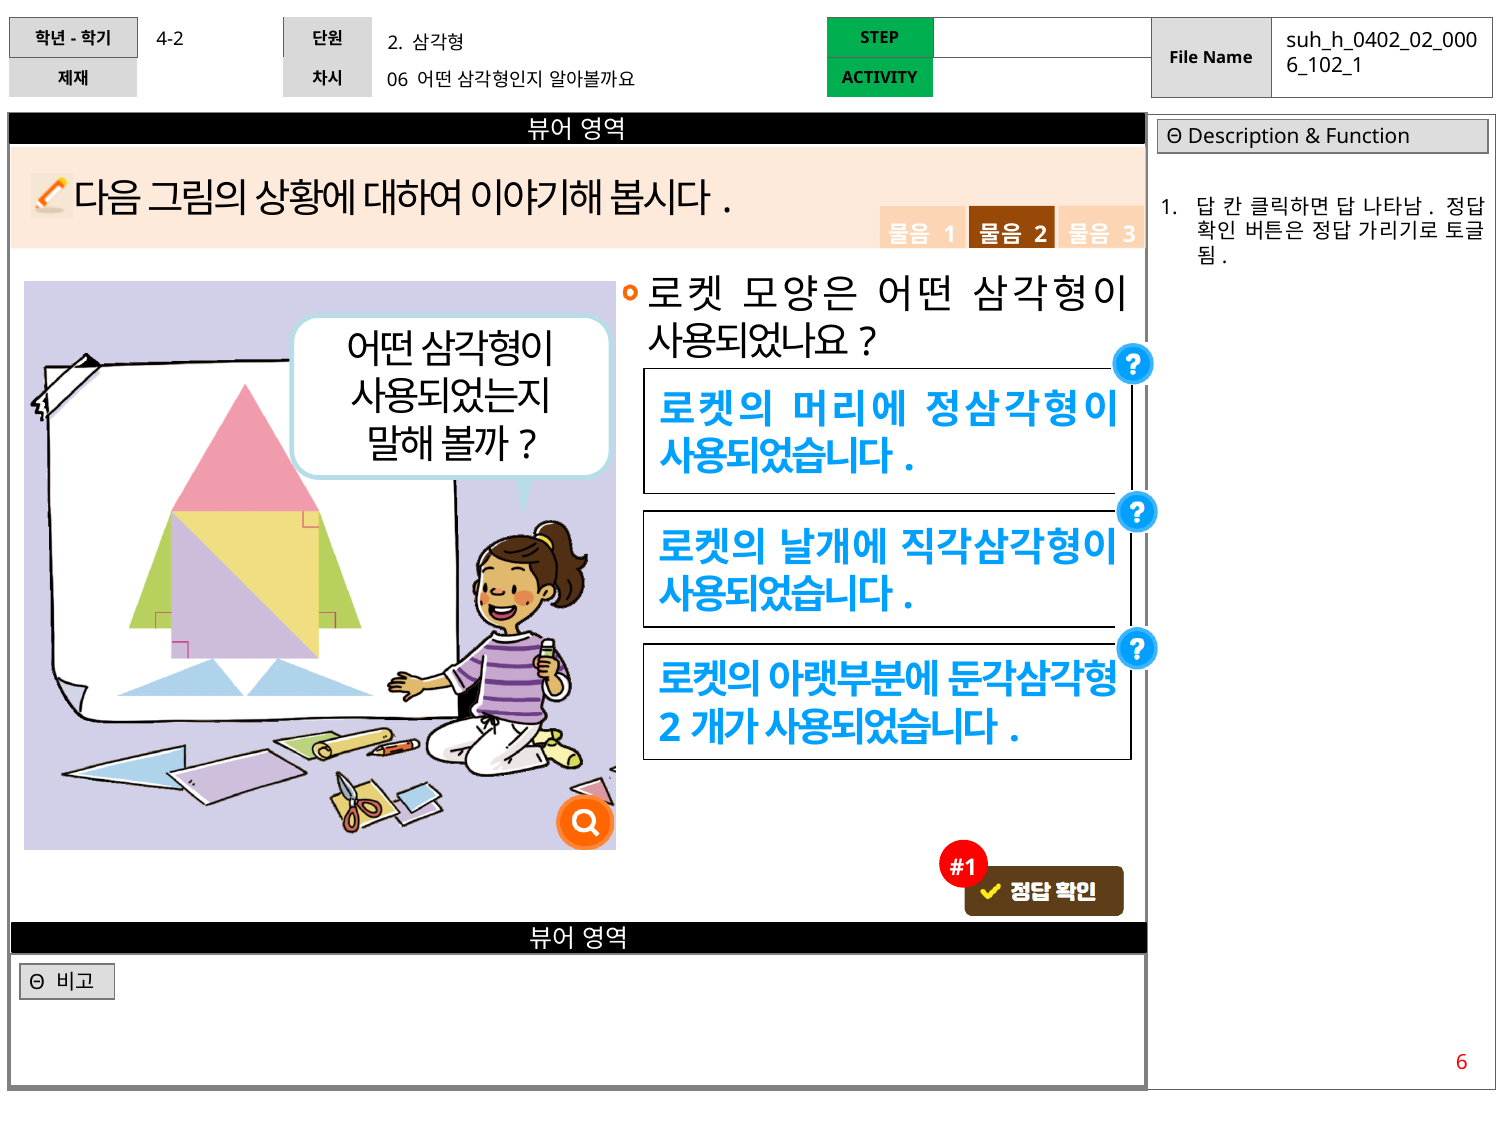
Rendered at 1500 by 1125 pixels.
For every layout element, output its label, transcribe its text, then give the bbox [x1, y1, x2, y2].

text_box 2. 삼각형 [372, 23, 828, 48]
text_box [879, 205, 1145, 249]
text_box 로켓 모양은 어떤 삼각형이 사용되었나요? [633, 261, 1142, 371]
text_box 로켓의 아랫부분에 둔각삼각형 2개가 사용되었습니다. [643, 643, 1132, 760]
text_box suh_h_0402_02_0006_102_1 [1271, 18, 1500, 84]
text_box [291, 315, 612, 512]
text_box 4-2 [141, 18, 284, 55]
text_box #1 [937, 837, 990, 890]
text_box 다음 그림의 상황에 대하여 이야기해 봅시다. [58, 165, 828, 228]
text_box 로켓의 날개에 직각삼각형이 사용되었습니다. [643, 510, 1132, 627]
picture [24, 281, 616, 853]
picture [1110, 342, 1154, 386]
picture [963, 863, 1126, 918]
text_box [9, 145, 1148, 251]
picture [1114, 626, 1158, 670]
text_box 1. 답 칸 클릭하면 답 나타남. 정답 확인 버튼은 정답 가리기로 토글 됨. [1145, 160, 1500, 301]
text_box 06 어떤 삼각형인지 알아볼까요 [372, 60, 821, 96]
picture [619, 281, 640, 303]
table_header Θ Description & Function [1158, 120, 1487, 152]
picture [1114, 490, 1158, 534]
picture [31, 173, 73, 218]
text_box 로켓의 머리에 정삼각형이 사용되었습니다. [644, 368, 1133, 494]
